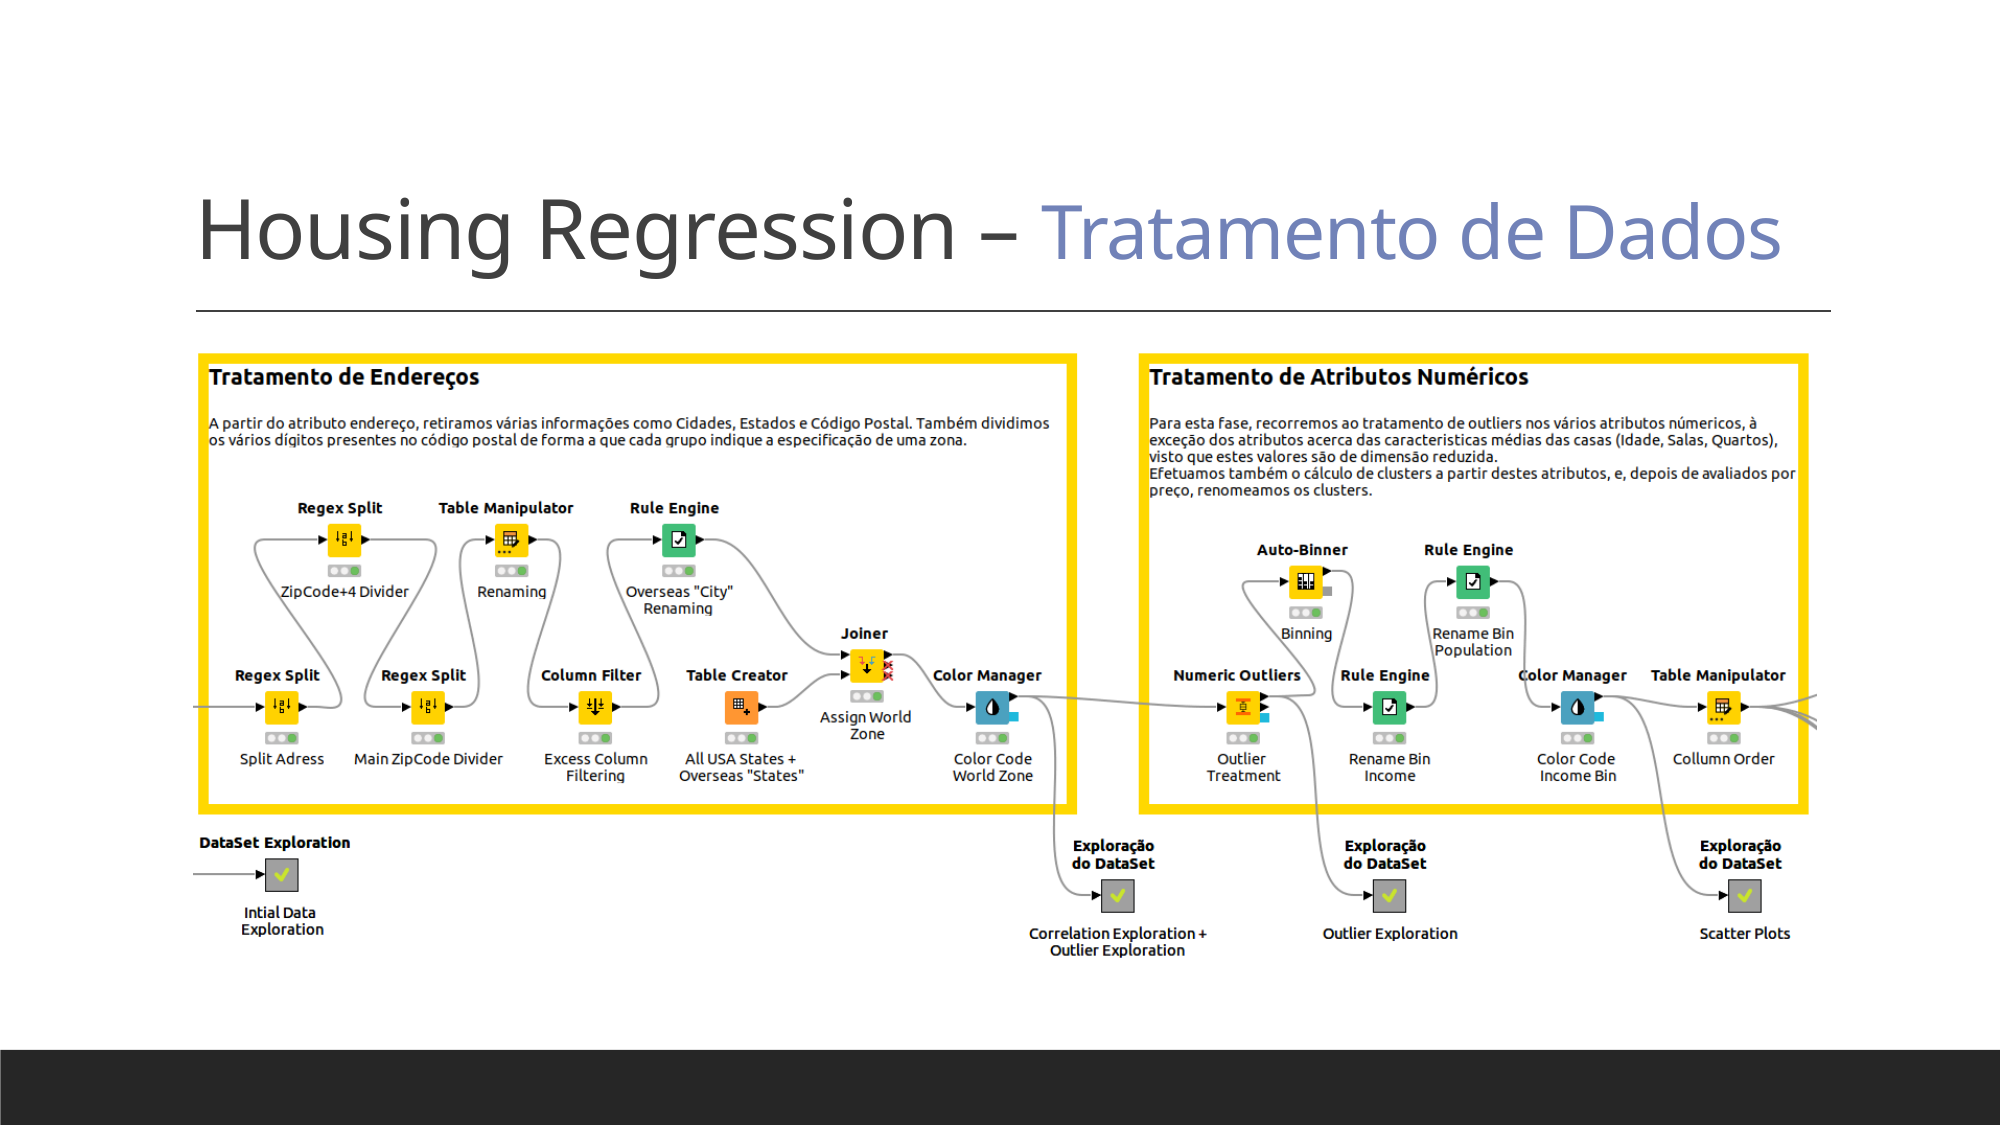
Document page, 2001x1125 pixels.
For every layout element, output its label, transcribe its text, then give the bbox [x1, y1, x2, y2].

title Housing Regression – Tratamento de Dados [180, 47, 1830, 285]
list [193, 345, 1817, 964]
